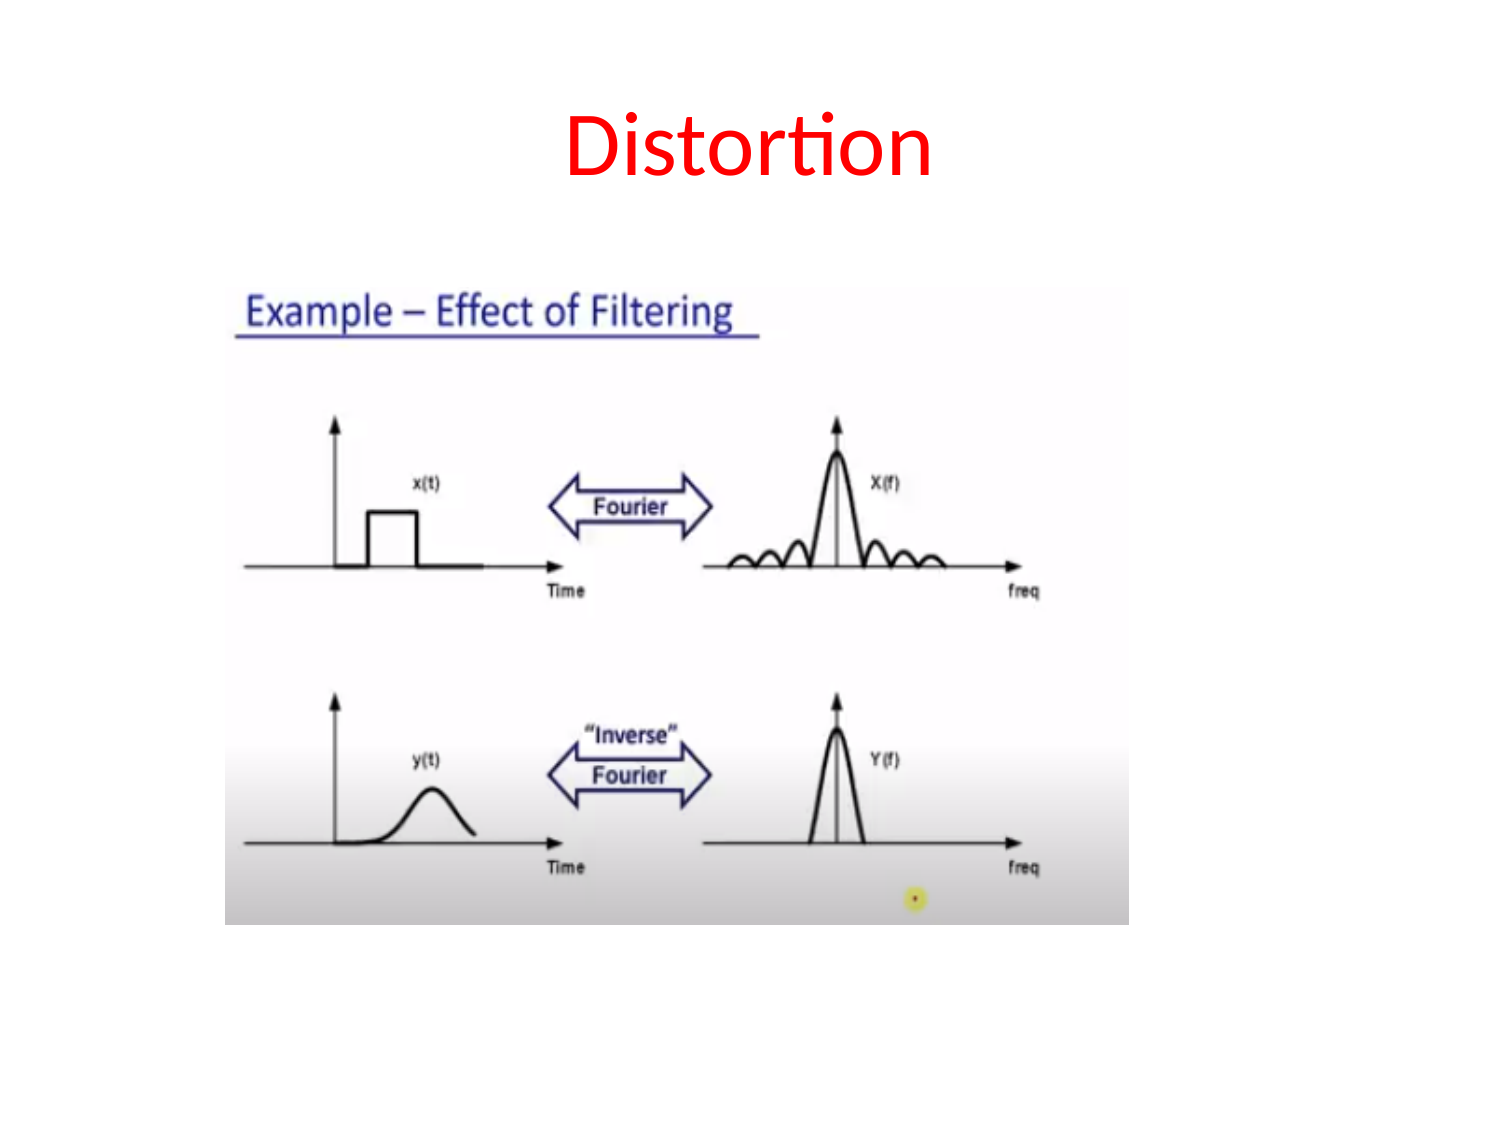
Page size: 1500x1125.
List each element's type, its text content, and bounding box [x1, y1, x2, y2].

title Distortion [75, 45, 1425, 233]
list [224, 287, 1130, 926]
